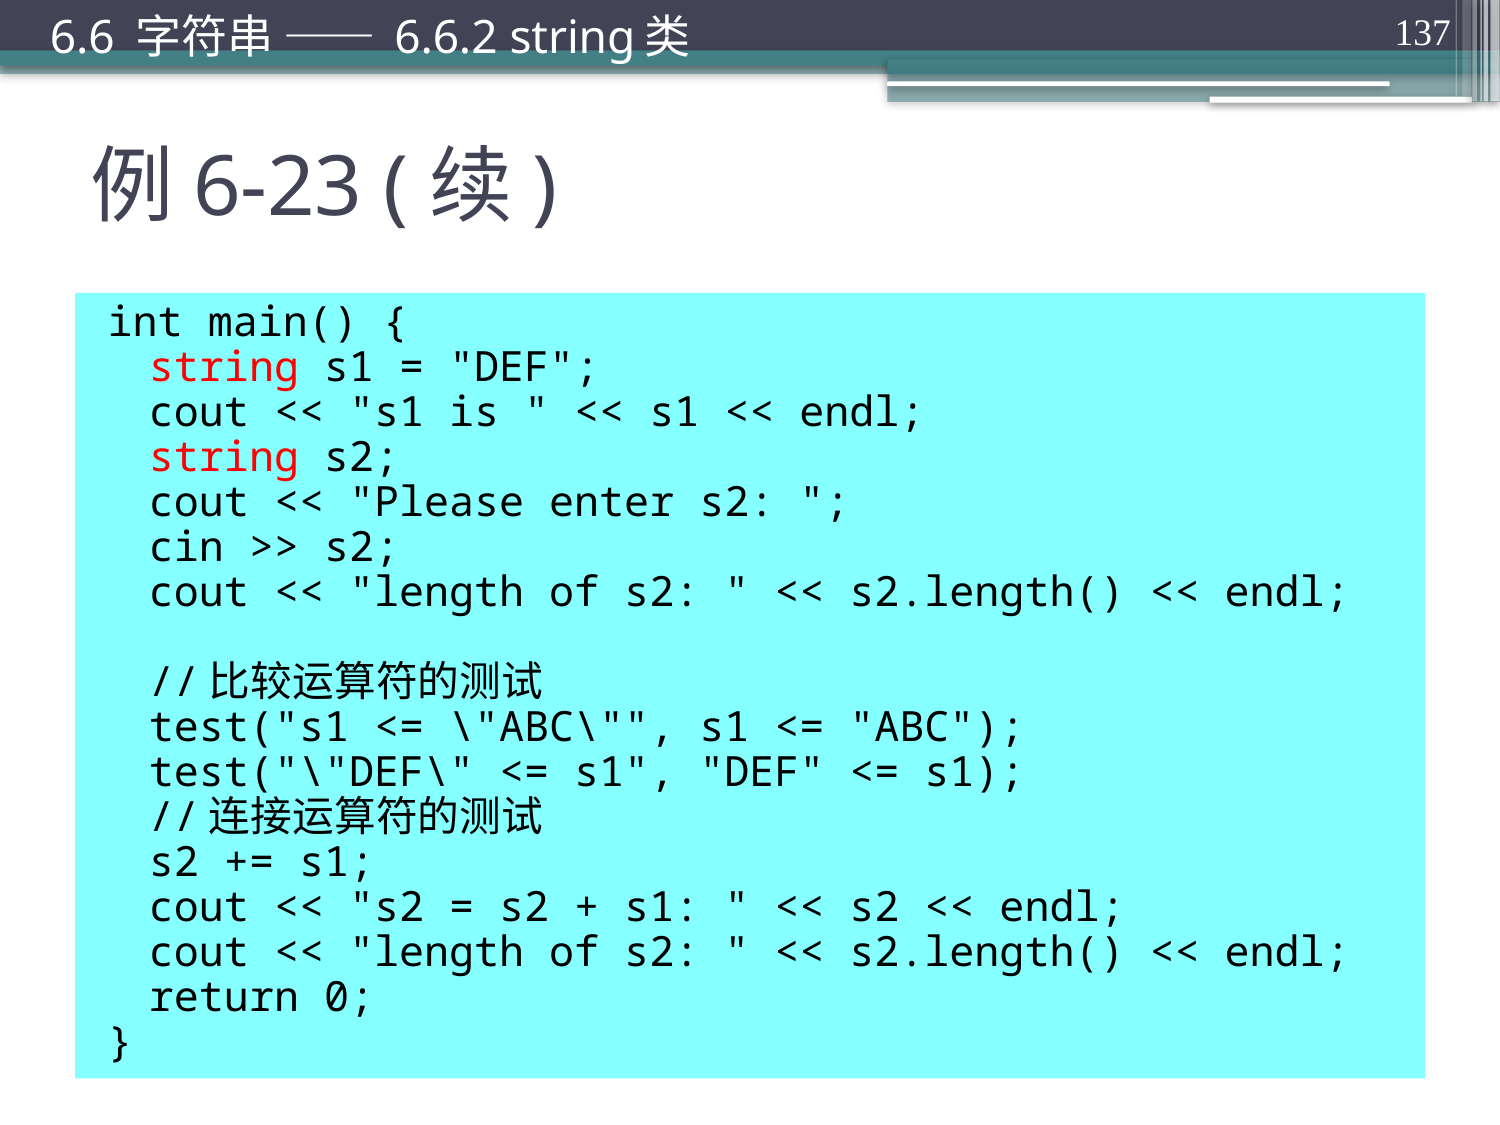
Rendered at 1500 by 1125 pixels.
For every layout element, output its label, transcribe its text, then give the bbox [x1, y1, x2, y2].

slide_number 137 [1353, 0, 1466, 61]
title 例6-23 (续) [75, 94, 1425, 270]
list int main() { string s1 = "DEF"; cout << "s1 is " << s1 << endl; string s2; cout << "Please enter s2: "; cin >> s2; cout << "length of s2: " << s2.length() << endl; //比较运算符的测试 test("s1 <= \"ABC\"", s1 <= "ABC"); test("\"DEF\" <= s1", "DEF" <= s1); //连接运算符的测试 s2 += s1; cout << "s2 = s2 + s1: " << s2 << endl; cout << "length of s2: " << s2.length() << endl; return 0; } [75, 292, 1425, 1079]
text_box 6.6 字符串 —— 6.6.2 string类 [35, 0, 1353, 71]
